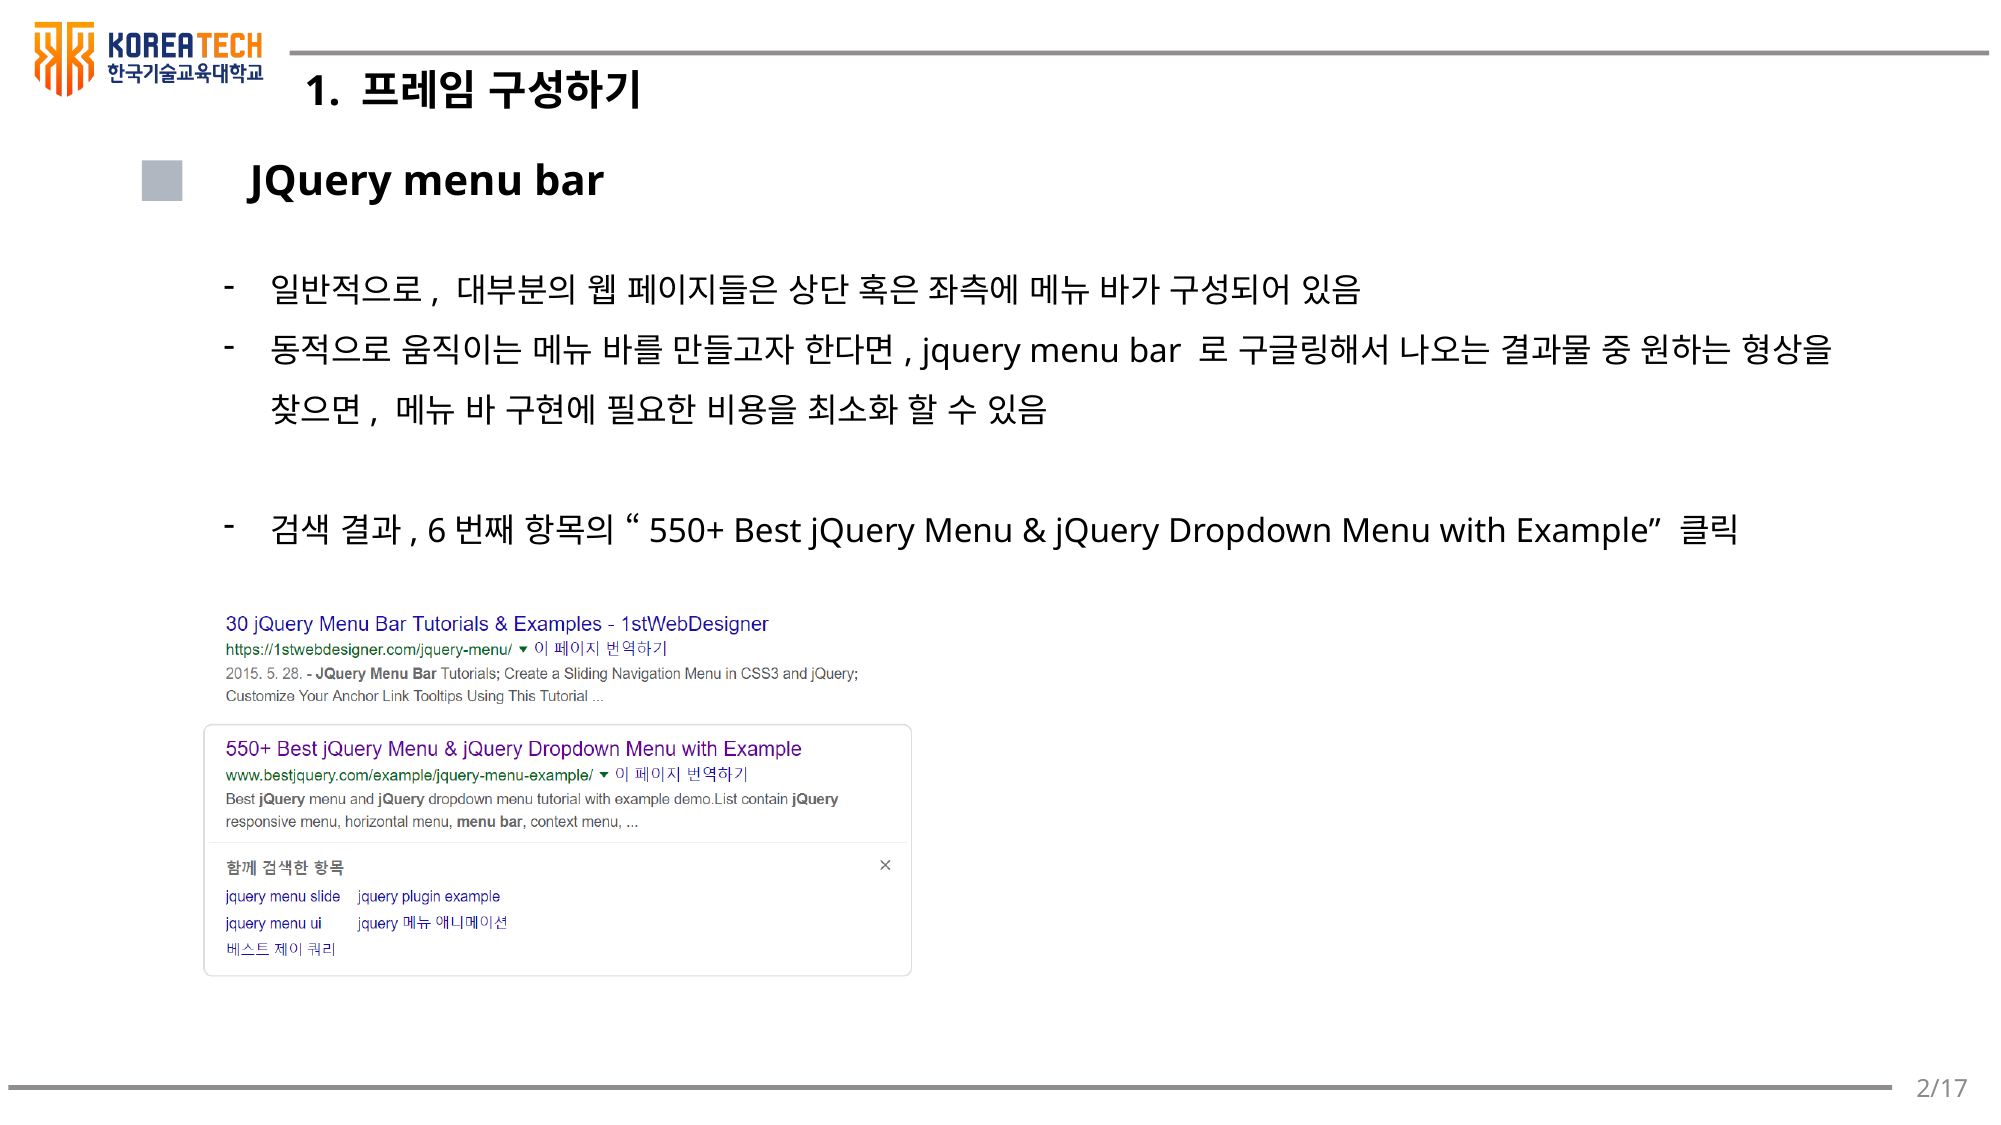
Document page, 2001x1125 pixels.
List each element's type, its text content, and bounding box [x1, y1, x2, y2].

slide_number 2/17 [1886, 1057, 1984, 1118]
picture [8, 0, 290, 138]
text_box JQuery menu bar [235, 146, 620, 212]
picture [182, 589, 947, 984]
text_box 1. 프레임 구성하기 [290, 56, 1852, 126]
text_box [141, 159, 184, 202]
text_box 일반적으로, 대부분의 웹 페이지들은 상단 혹은 좌측에 메뉴 바가 구성되어 있음 동적으로 움직이는 메뉴 바를 만들고자 한다면, jquery menu bar 로 구글링해서 나오는 결과물 중 원하는 형상을 찾으면, 메뉴 바 구현에 필요한 비용을 최소화 할 수 있음 검색 결과, 6번째 항목의 “550+ Best jQuery Menu & jQuery Dropdown Menu with Example” 클릭 [208, 242, 1849, 557]
